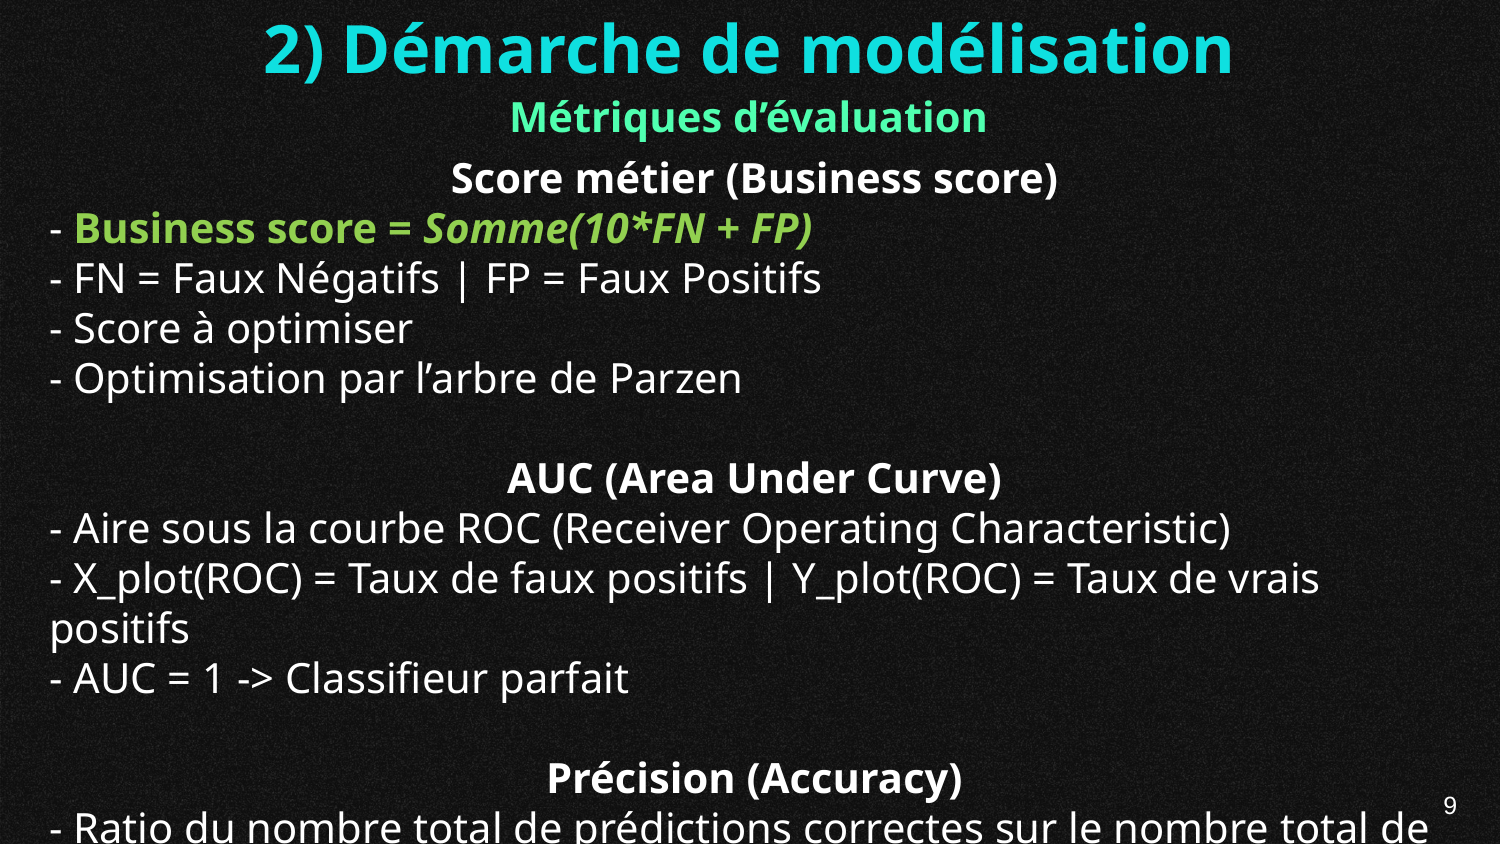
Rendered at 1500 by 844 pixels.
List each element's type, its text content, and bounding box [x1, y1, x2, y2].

text_box Score métier (Business score) - Business score = Somme(10*FN + FP) - FN = Faux Négatifs | FP = Faux Positifs - Score à optimiser - Optimisation par l’arbre de Parzen AUC (Area Under Curve) - Aire sous la courbe ROC (Receiver Operating Characteristic) - X_plot(ROC) = Taux de faux positifs | Y_plot(ROC) = Taux de vrais positifs - AUC = 1 -> Classifieur parfait Précision (Accuracy) - Ratio du nombre total de prédictions correctes sur le nombre total de prédictions [34, 137, 1475, 751]
text_box Métriques d’évaluation [0, 75, 1499, 154]
text_box [21, 115, 1477, 729]
text_box 2) Démarche de modélisation [0, 0, 1500, 113]
